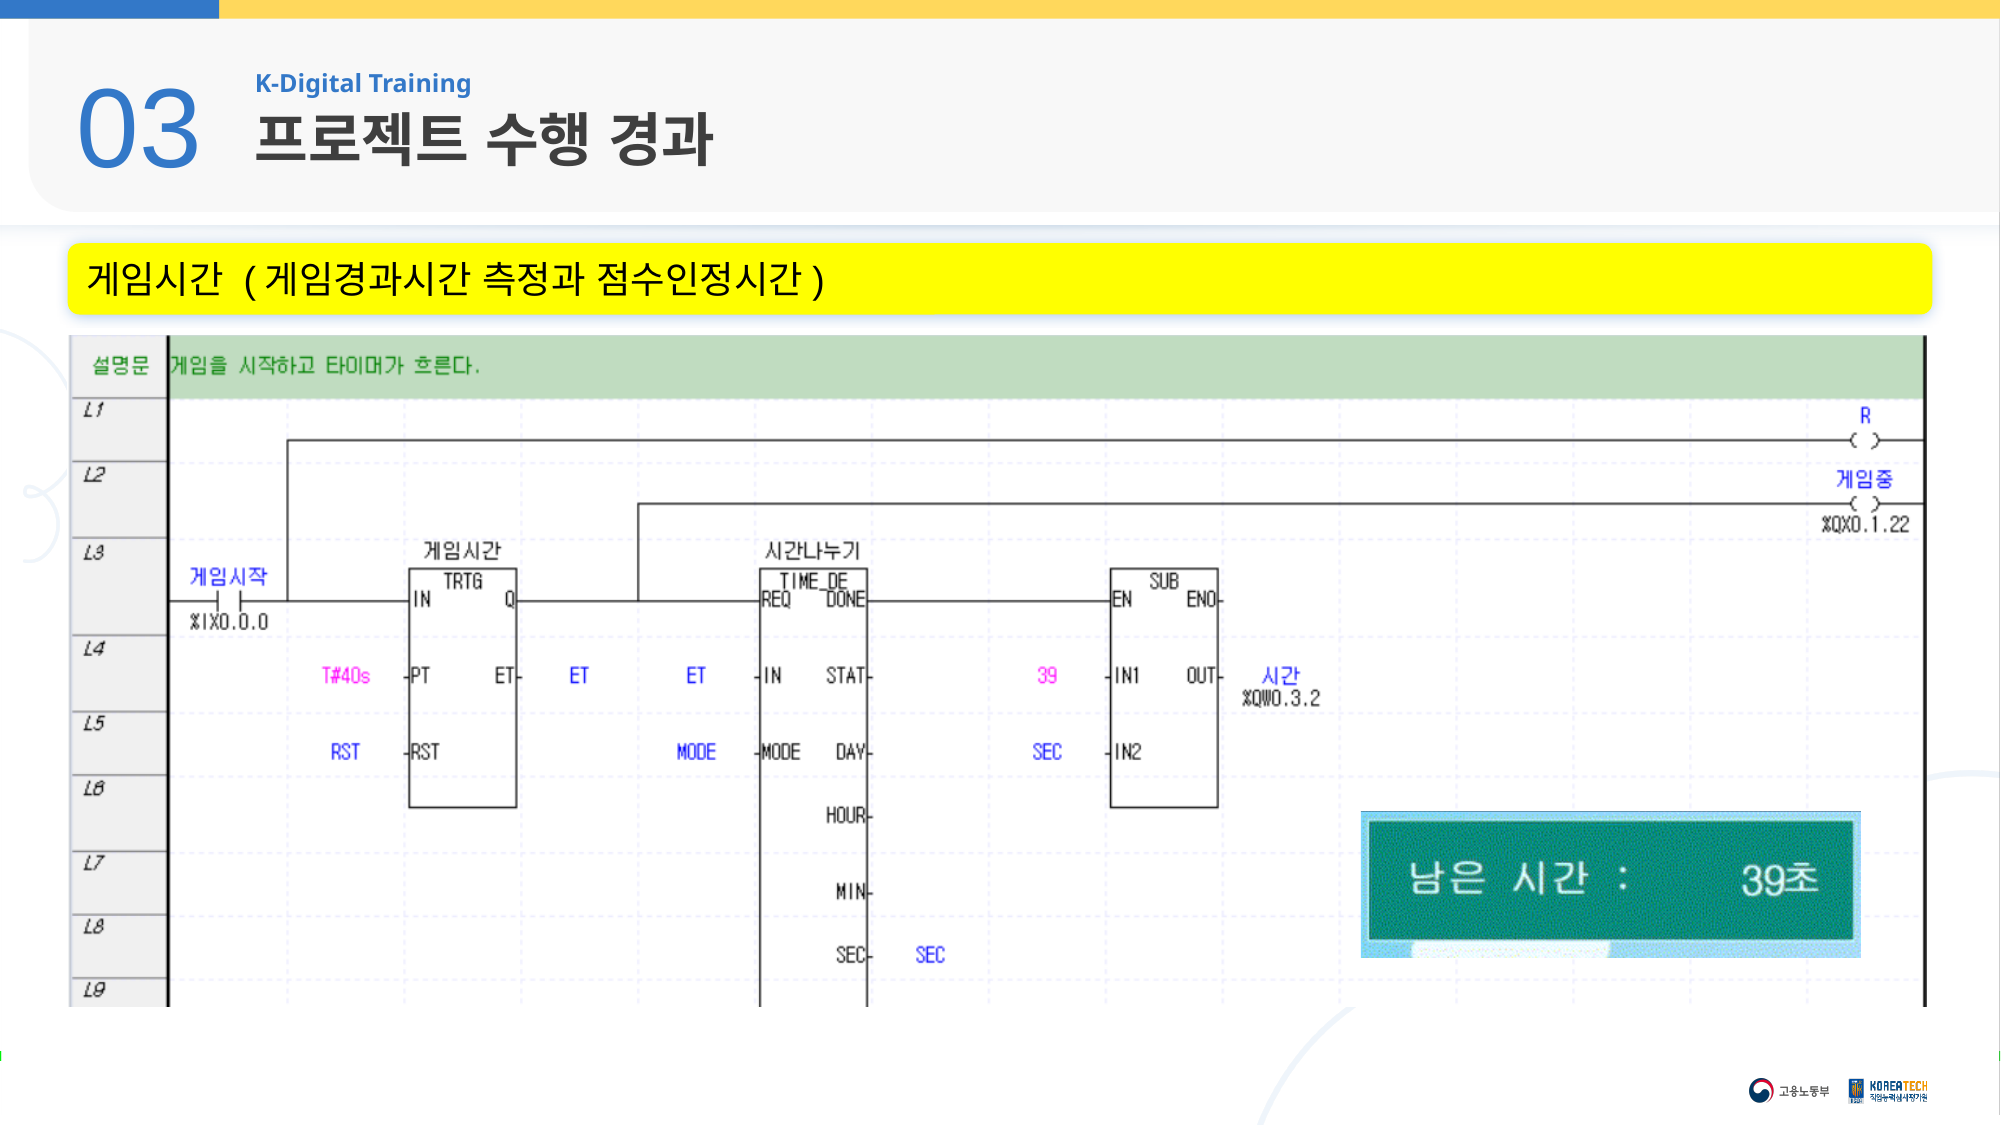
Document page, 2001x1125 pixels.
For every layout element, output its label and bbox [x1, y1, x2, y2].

picture [0, 0, 2000, 1125]
text_box [61, 54, 1038, 192]
text_box [1749, 1078, 1927, 1104]
